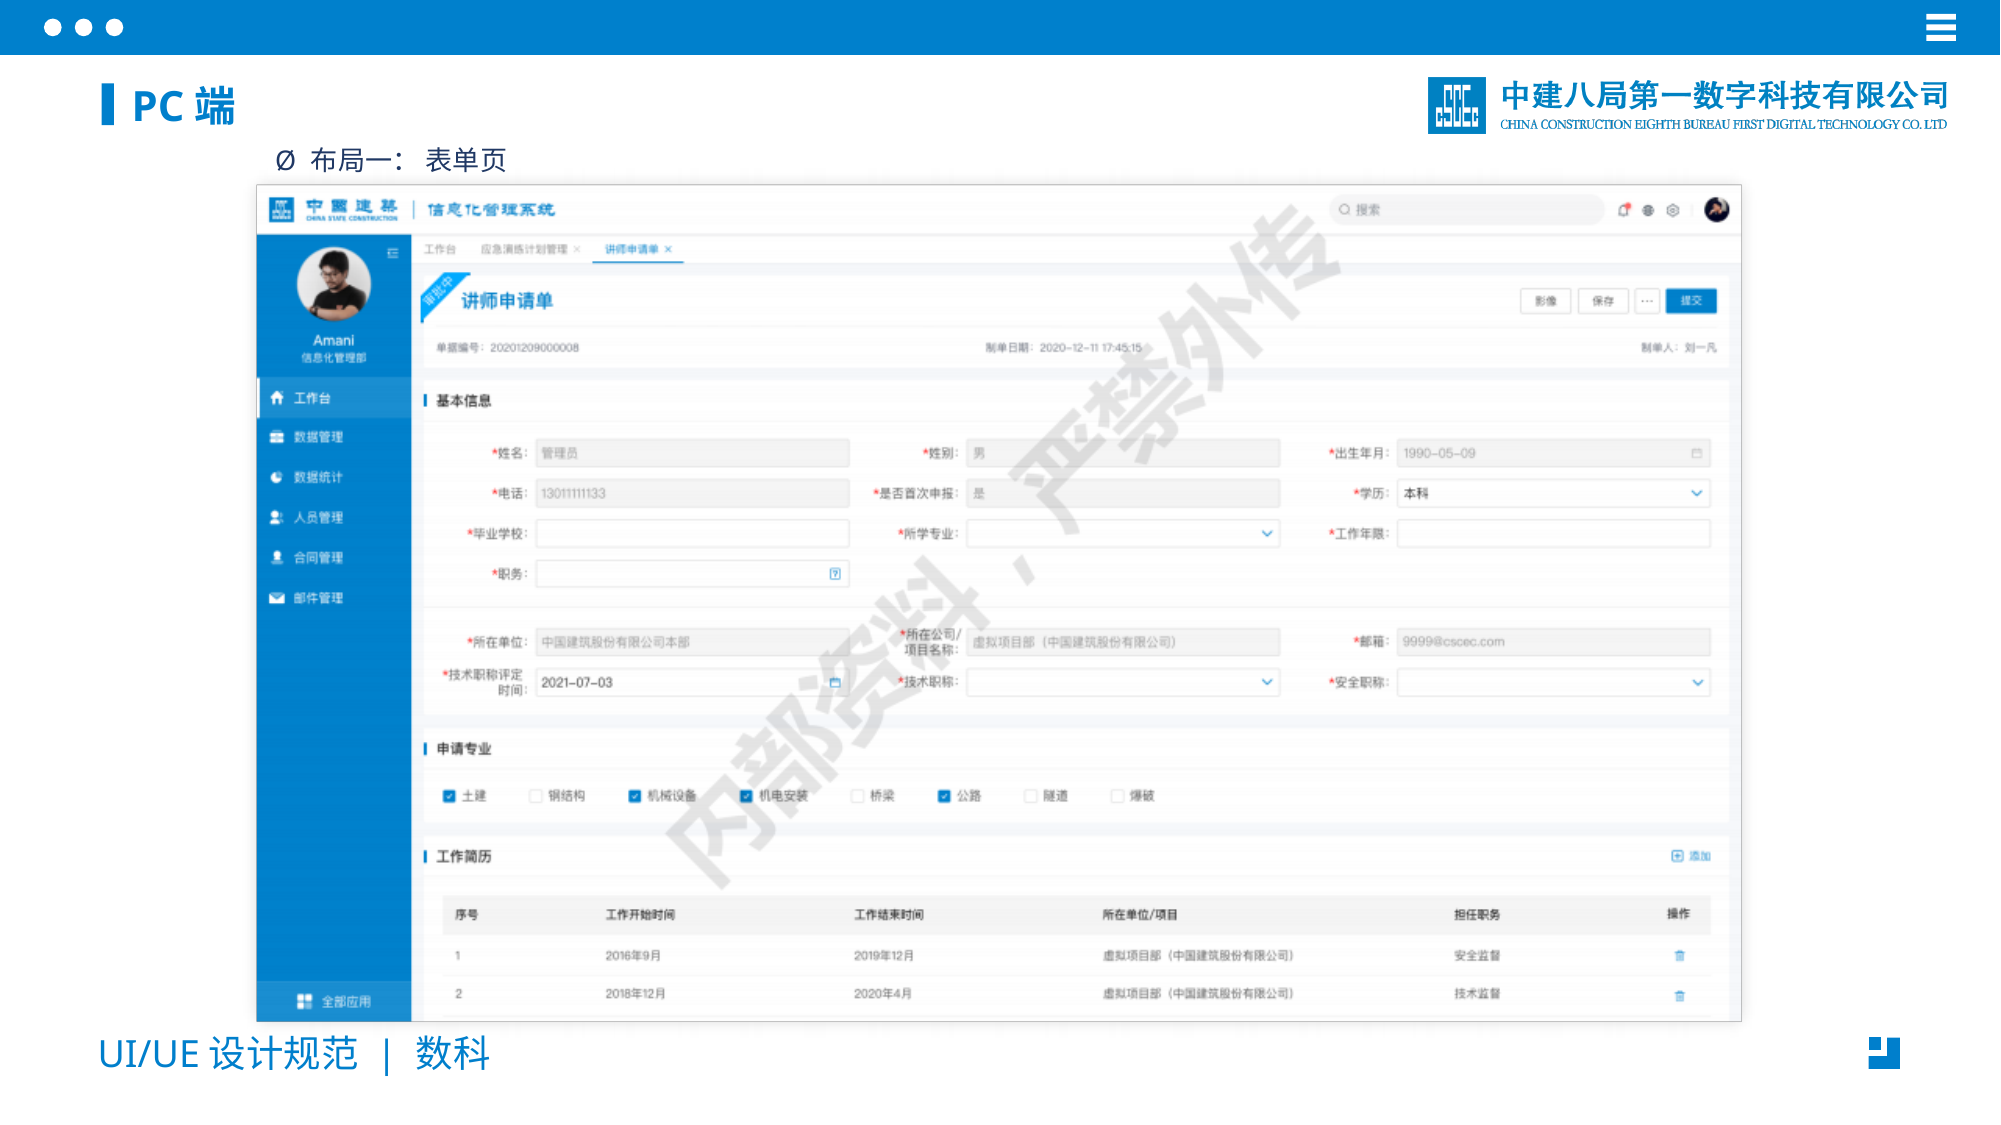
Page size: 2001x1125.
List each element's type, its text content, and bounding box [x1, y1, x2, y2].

text_box PC端 [131, 79, 840, 130]
text_box [100, 82, 115, 126]
picture [1454, 85, 1460, 126]
picture [231, 77, 1947, 1048]
picture [1463, 85, 1470, 126]
picture [1437, 108, 1442, 126]
